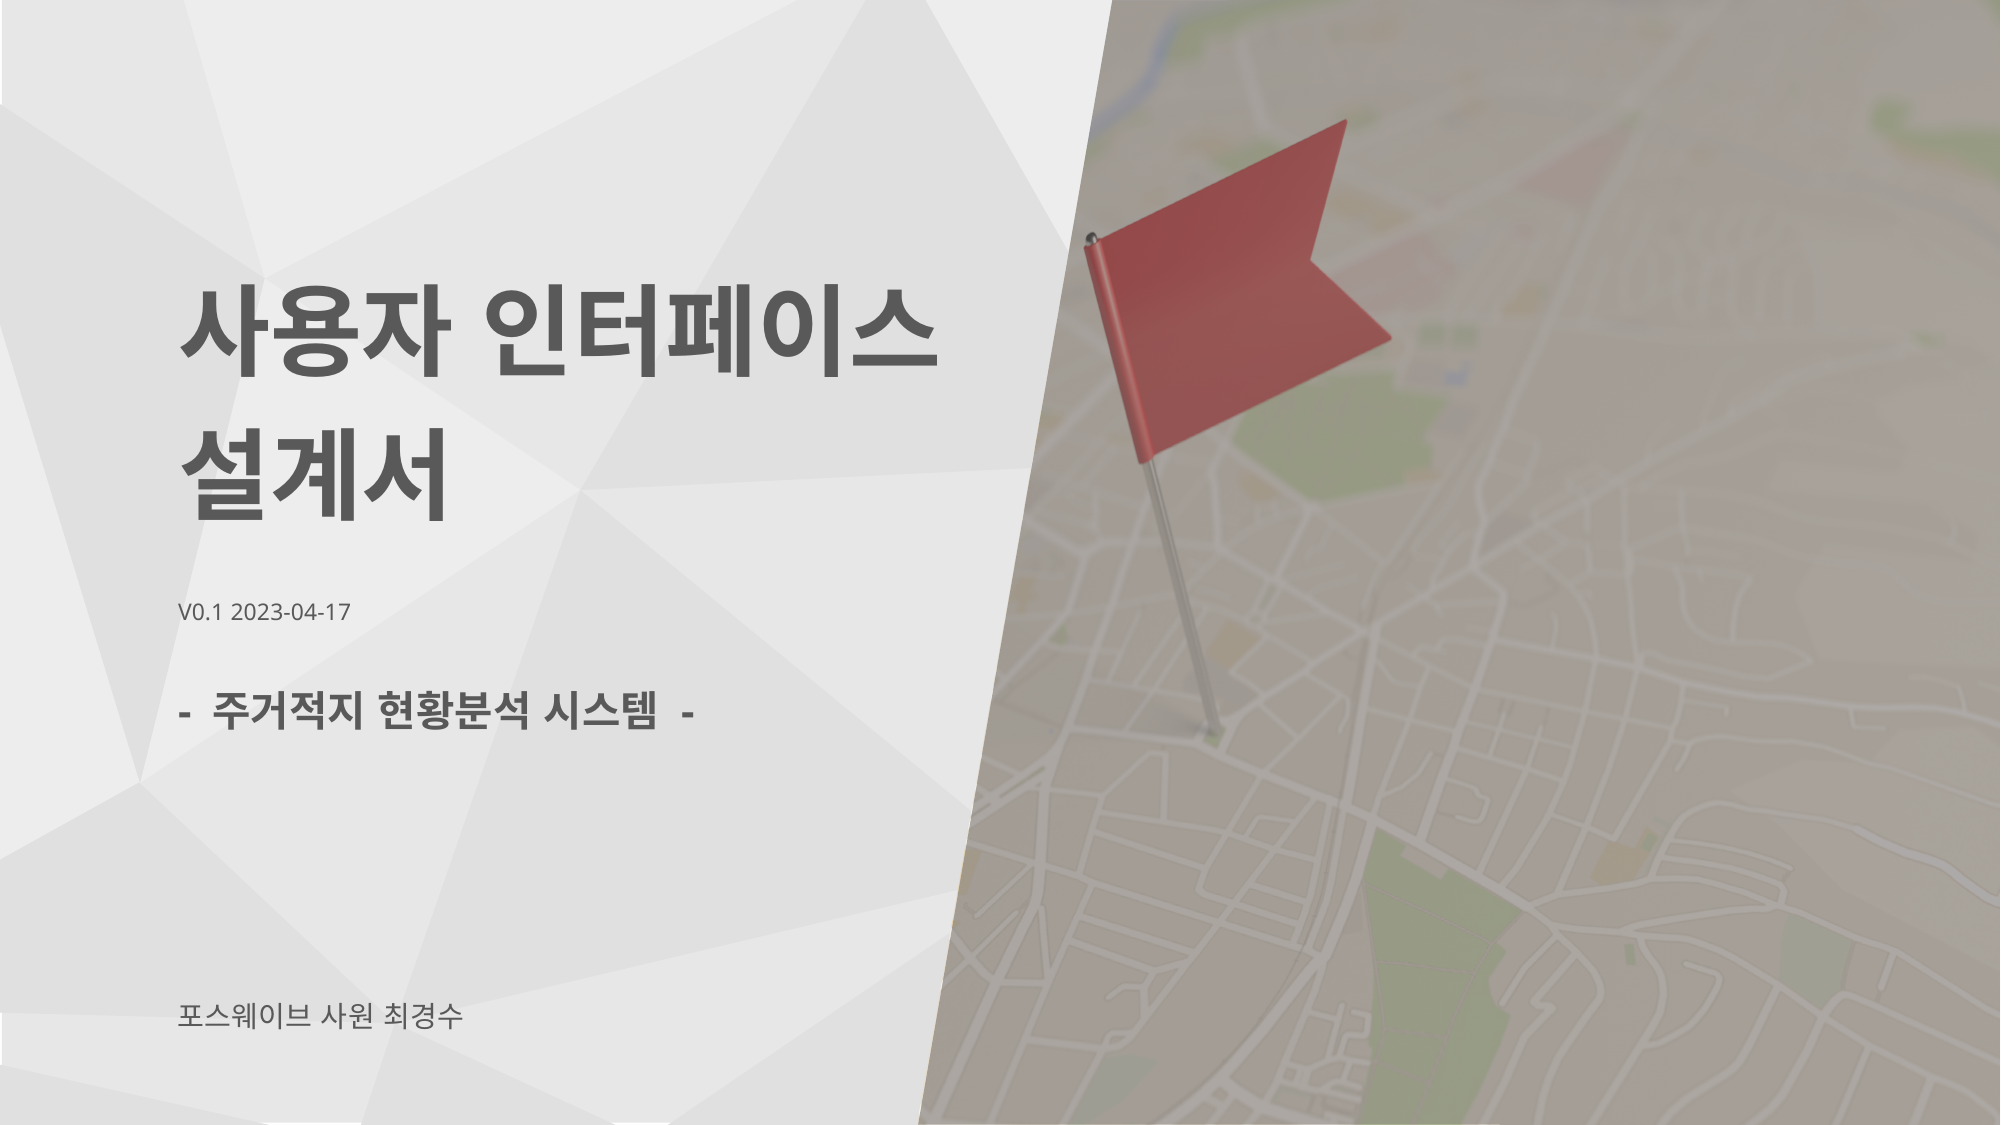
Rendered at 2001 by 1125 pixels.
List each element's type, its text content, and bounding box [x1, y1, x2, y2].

text_box [916, 0, 2000, 1125]
text_box 포스웨이브 사원 최경수 [147, 964, 560, 1055]
subtitle - 주거적지 현황분석 시스템 - [148, 649, 998, 779]
title 사용자 인터페이스 설계서 [148, 203, 1076, 563]
text_box V0.1 2023-04-17 [148, 564, 592, 674]
